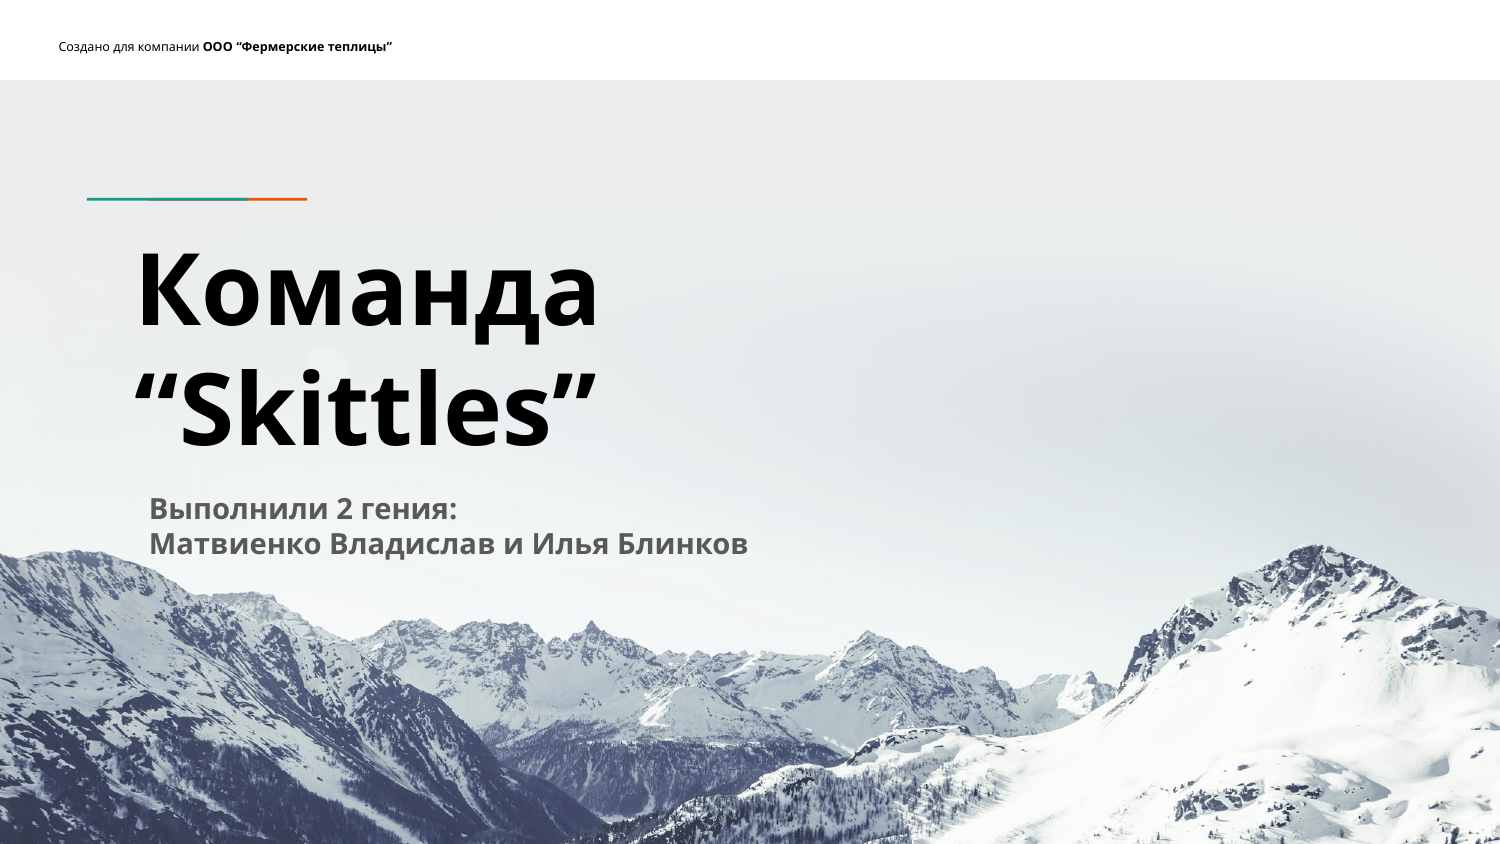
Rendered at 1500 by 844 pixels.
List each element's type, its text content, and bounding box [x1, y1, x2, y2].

subtitle Выполнили 2 гения: Матвиенко Владислав и Илья Блинков [133, 475, 936, 565]
picture [0, 80, 1500, 844]
title Команда “Skittles” [119, 210, 922, 484]
